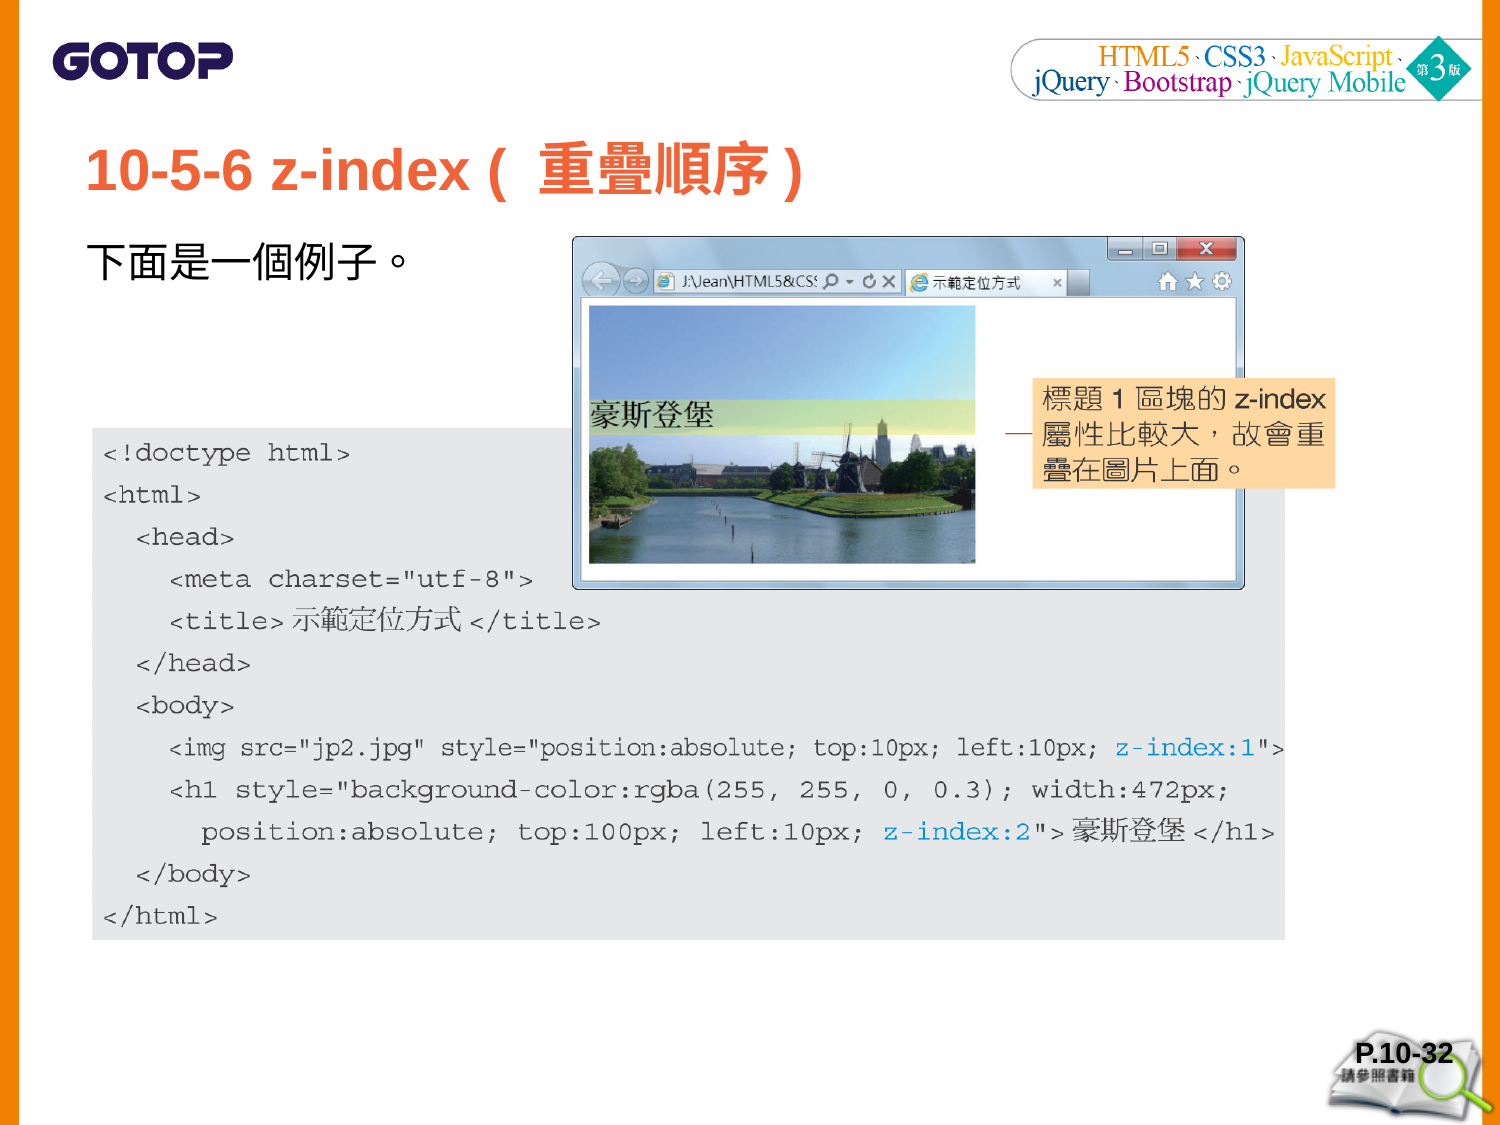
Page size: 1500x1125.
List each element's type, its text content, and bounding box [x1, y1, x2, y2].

list P.10-32 [1269, 1016, 1469, 1069]
list 10-5-6 z-index ( 重疊順序) 下面是一個例子。 [70, 90, 1436, 953]
picture [0, 0, 1500, 1125]
